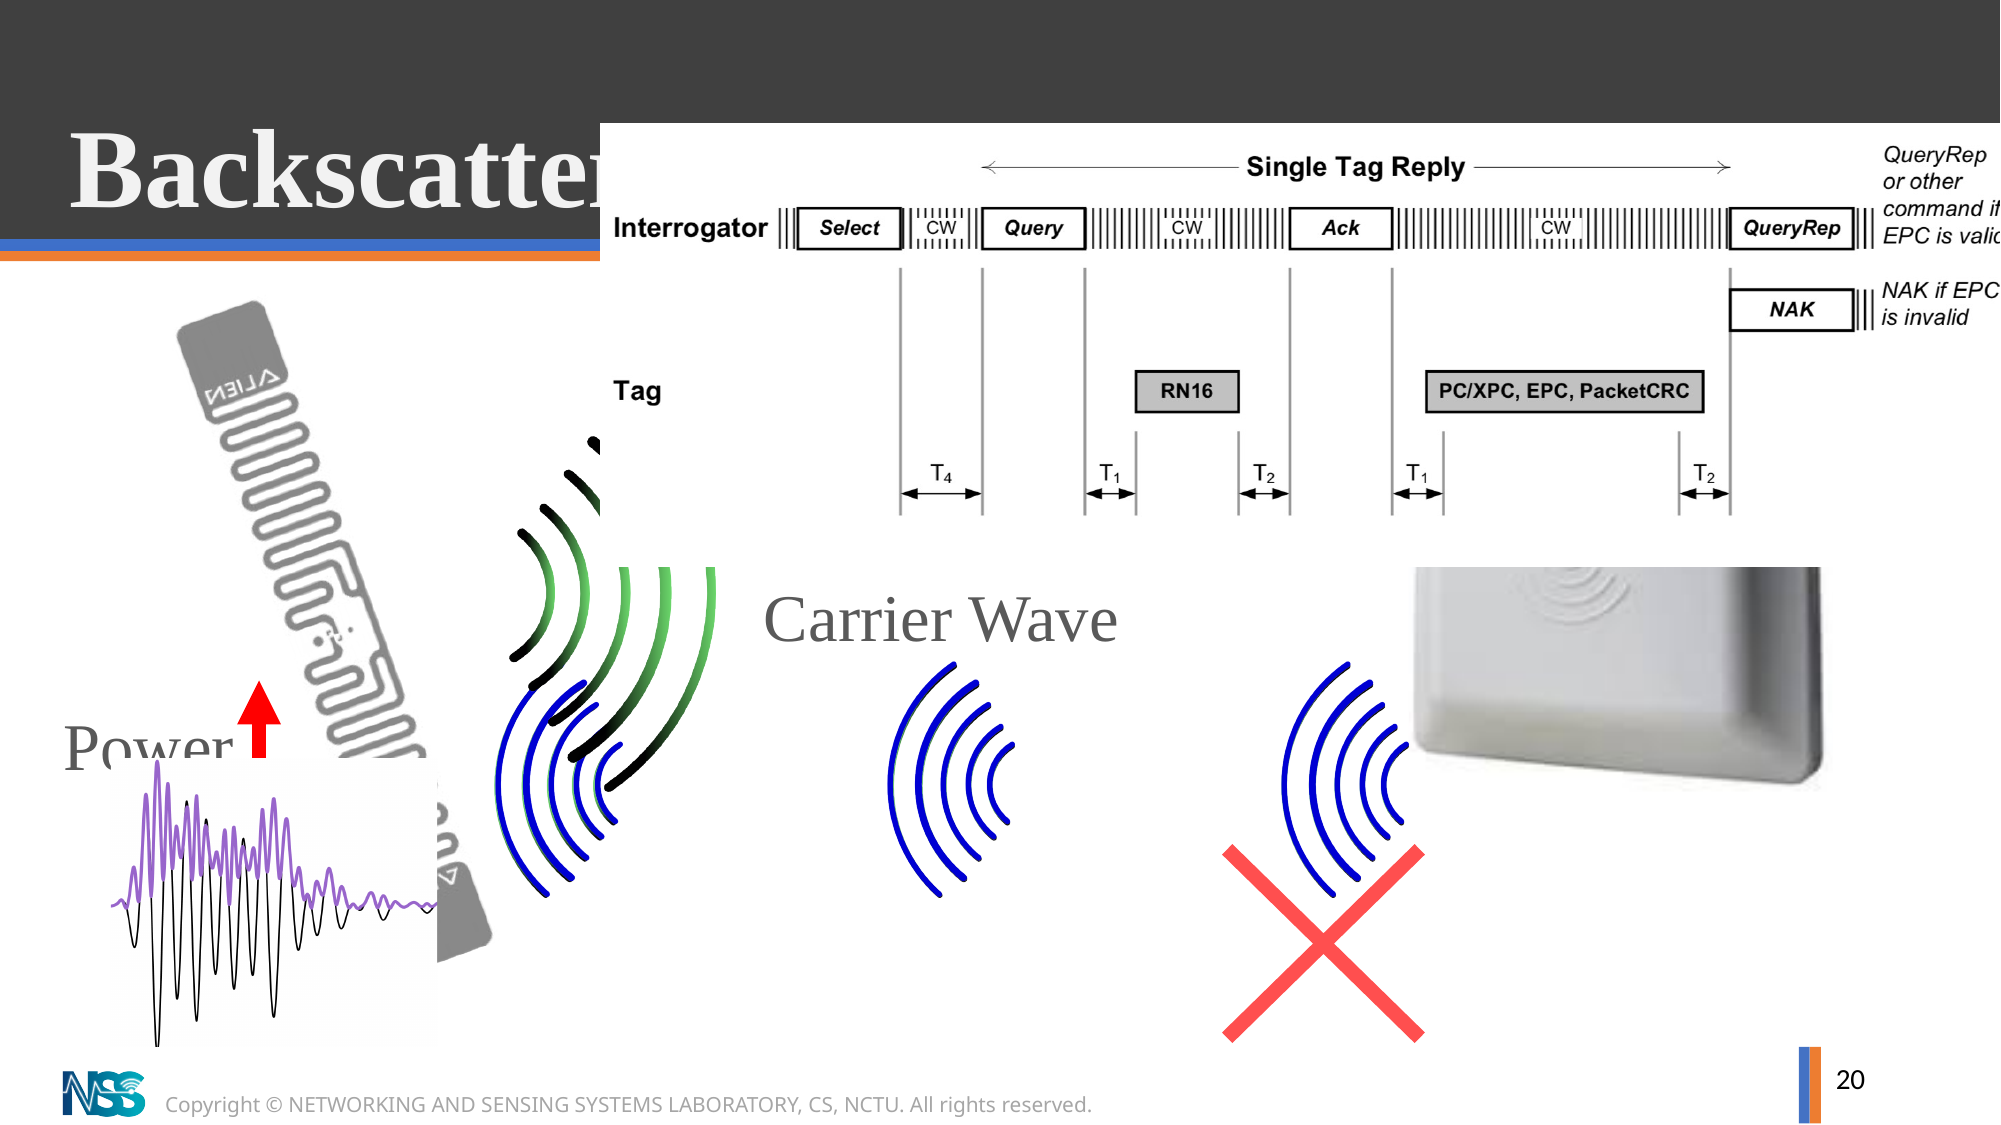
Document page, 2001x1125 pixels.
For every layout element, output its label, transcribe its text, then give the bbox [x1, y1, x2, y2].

picture [887, 661, 1015, 898]
title Backscatter [55, 56, 1945, 240]
picture [55, 1067, 151, 1125]
text_box Carrier Wave [749, 568, 1135, 663]
slide_number 20 [1821, 1046, 1945, 1107]
text_box Power [48, 703, 250, 791]
text_box [1220, 842, 1427, 1045]
picture [0, 123, 2000, 1047]
